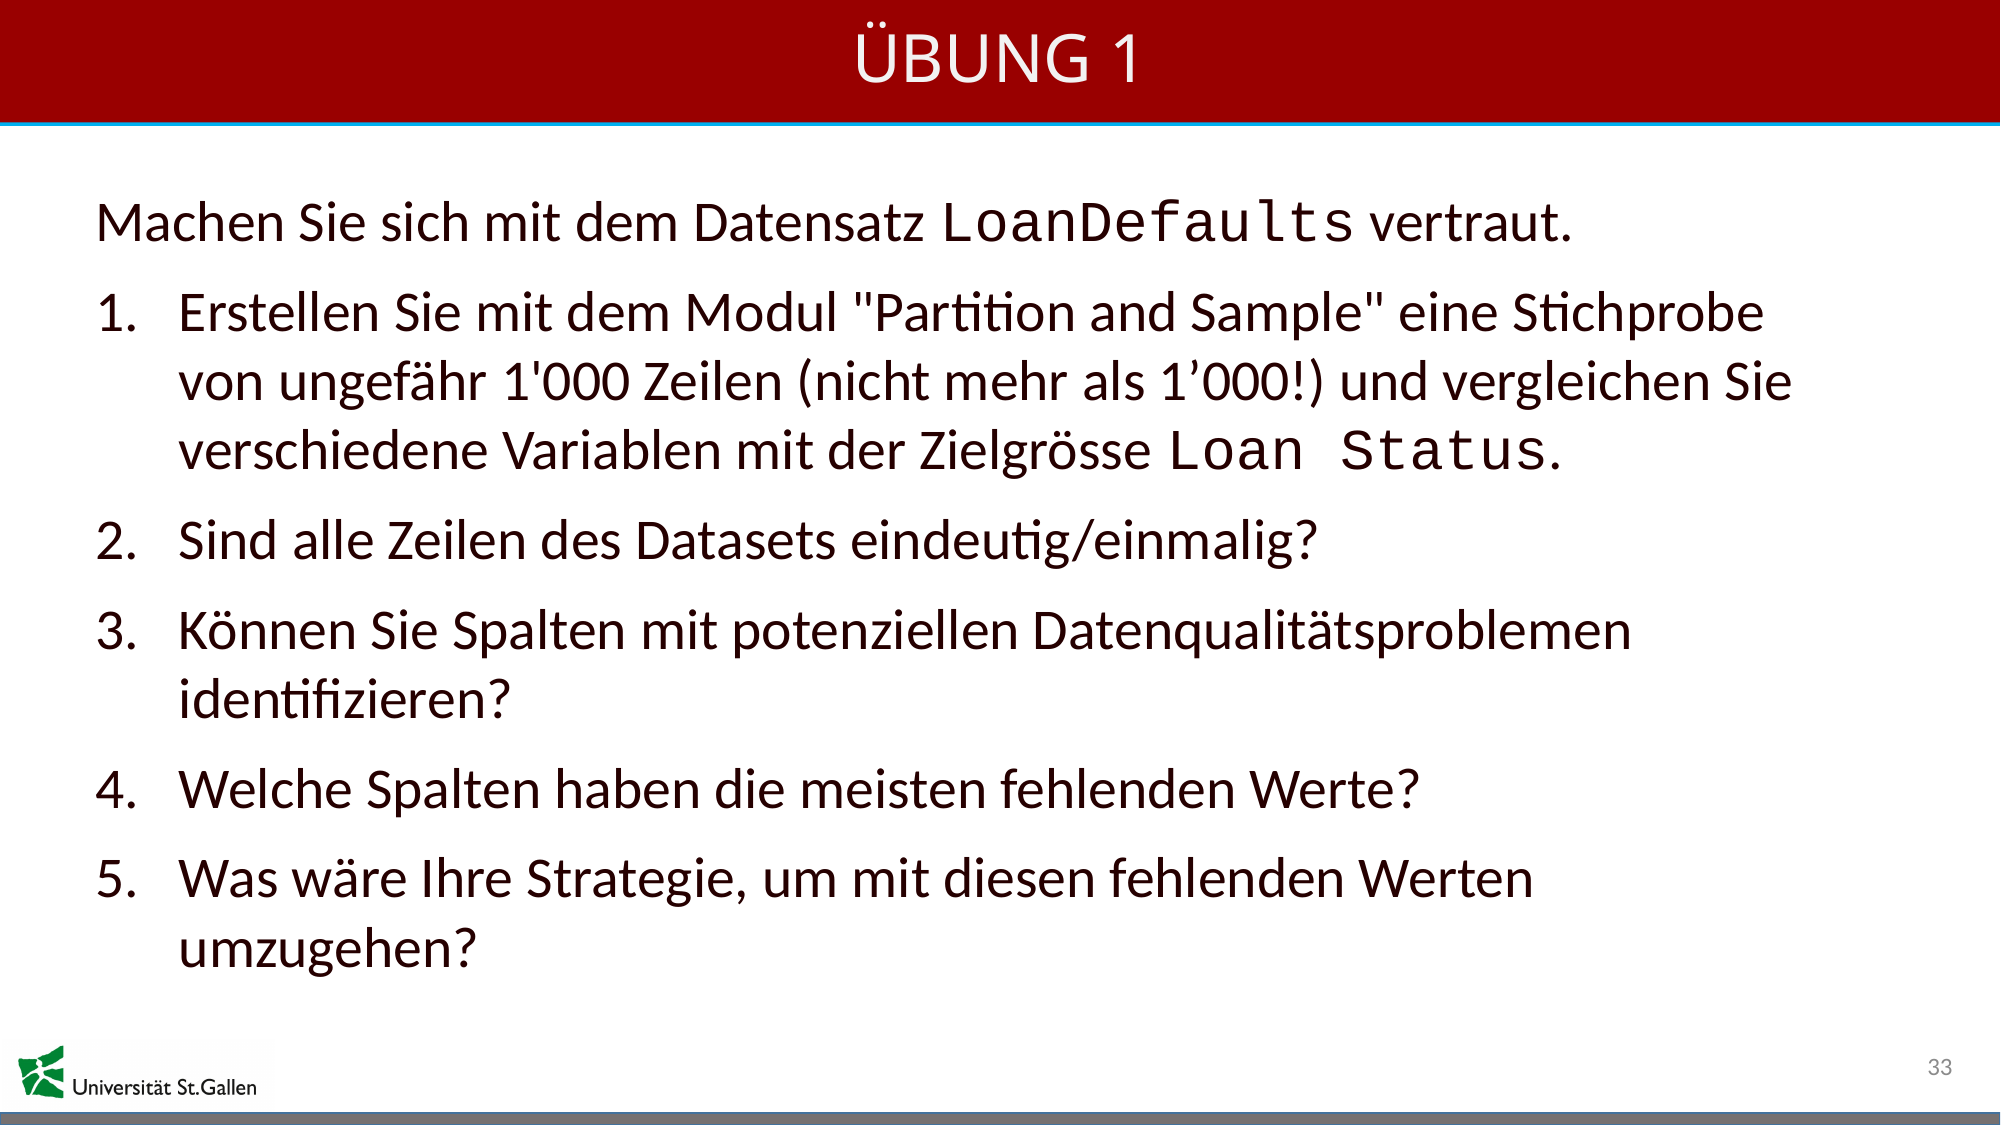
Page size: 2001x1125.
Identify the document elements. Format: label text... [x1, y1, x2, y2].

title Übung 1 [0, 0, 2000, 123]
list Machen Sie sich mit dem Datensatz LoanDefaults vertraut. Erstellen Sie mit dem Modul "Partition and Sample" eine Stichprobe von ungefähr 1'000 Zeilen (nicht mehr als 1’000!) und vergleichen Sie verschiedene Variablen mit der Zielgrösse Loan Status. Sind alle Zeilen des Datasets eindeutig/einmalig? Können Sie Spalten mit potenziellen Datenqualitätsproblemen identifizieren? Welche Spalten haben die meisten fehlenden Werte? Was wäre Ihre Strategie, um mit diesen fehlenden Werten umzugehen? [80, 176, 1856, 994]
slide_number 33 [1517, 1035, 1968, 1096]
picture [2, 1039, 275, 1112]
